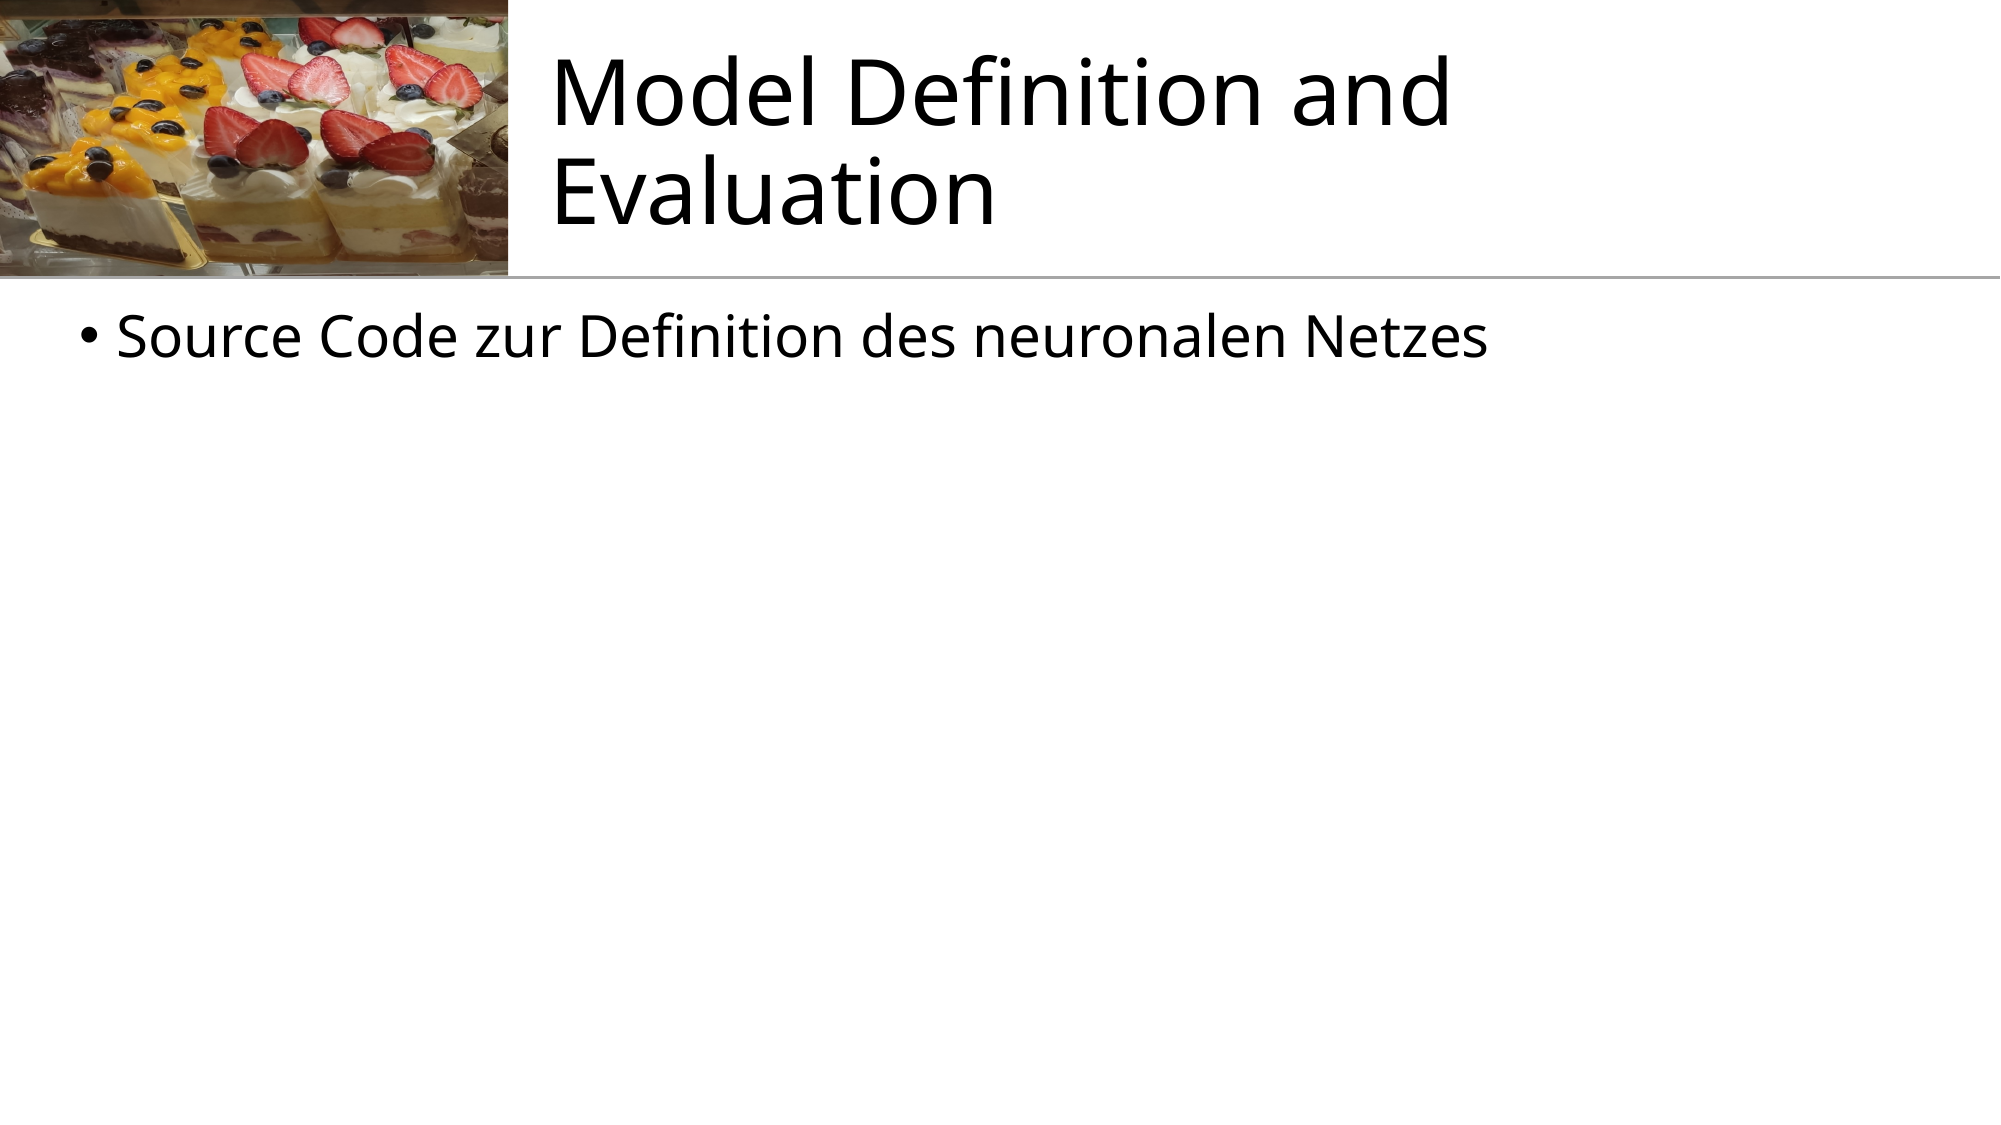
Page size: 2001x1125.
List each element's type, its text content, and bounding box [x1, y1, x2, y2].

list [0, 0, 509, 276]
text_box Source Code zur Definition des neuronalen Netzes [64, 299, 1944, 1072]
title Model Definition and Evaluation [534, 36, 1855, 254]
